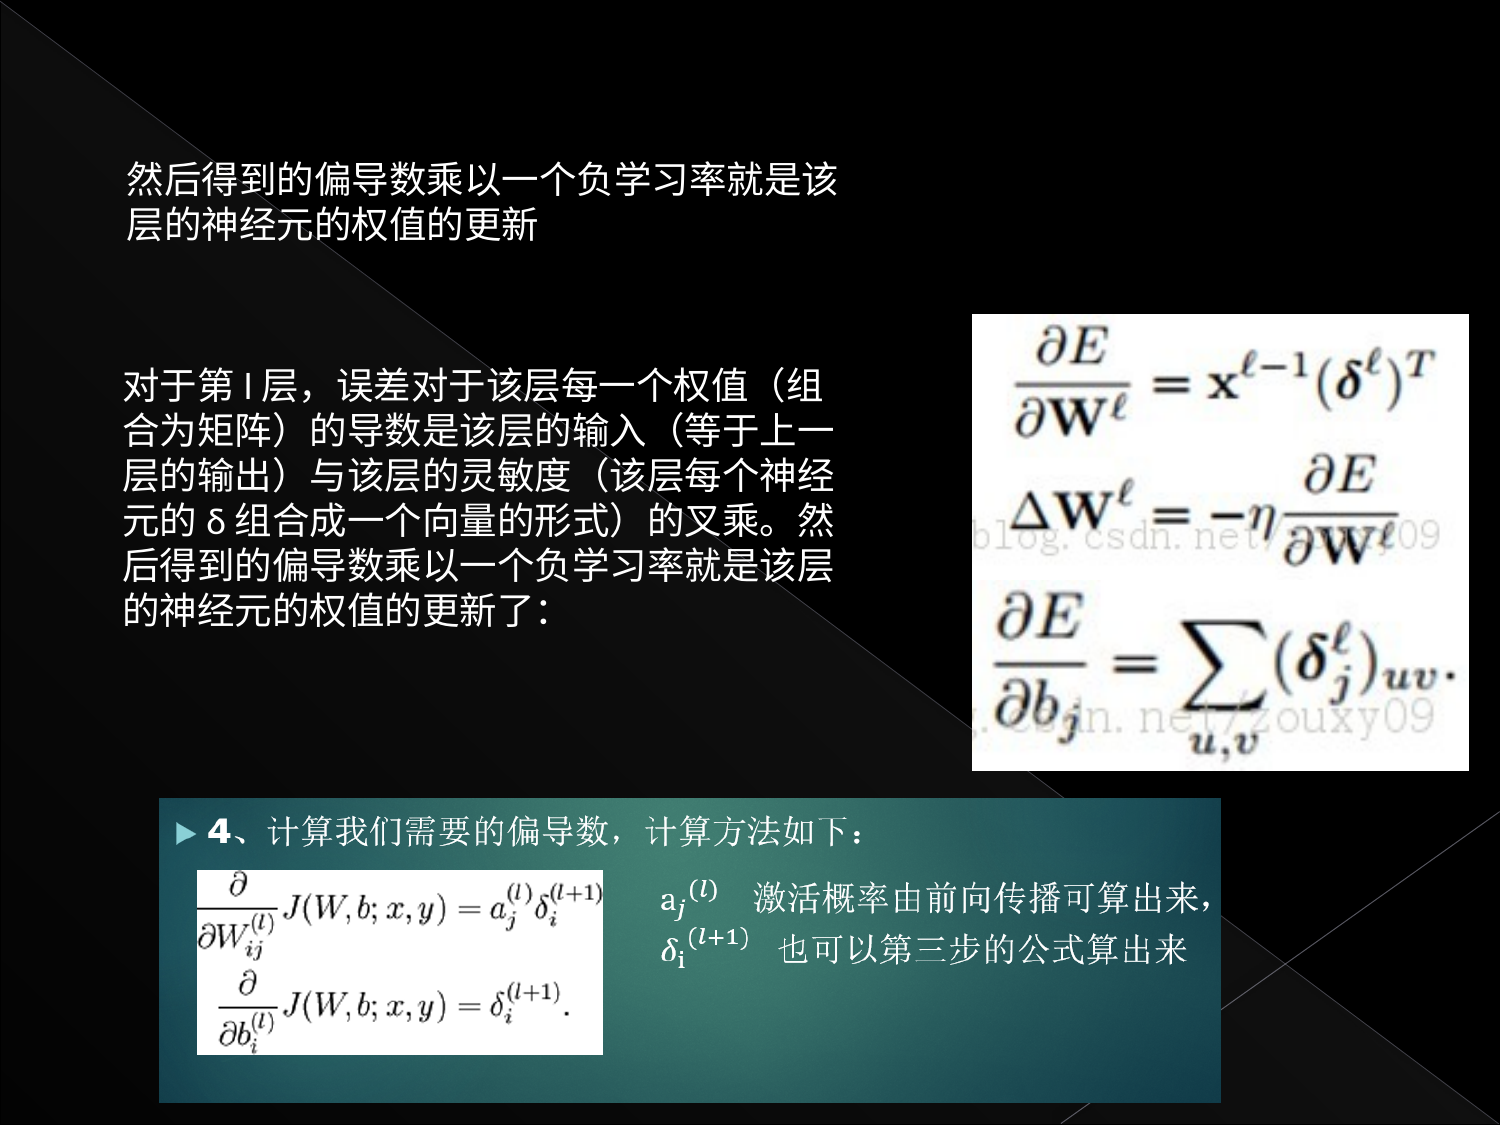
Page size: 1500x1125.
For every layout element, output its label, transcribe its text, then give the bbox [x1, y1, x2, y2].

text_box 对于第l层，误差对于该层每一个权值（组合为矩阵）的导数是该层的输入（等于上一层的输出）与该层的灵敏度（该层每个神经元的δ组合成一个向量的形式）的叉乘。然后得到的偏导数乘以一个负学习率就是该层的神经元的权值的更新了： [107, 354, 858, 640]
picture [159, 798, 1222, 1103]
text_box 然后得到的偏导数乘以一个负学习率就是该层的神经元的权值的更新 [112, 148, 863, 254]
picture [972, 314, 1470, 771]
